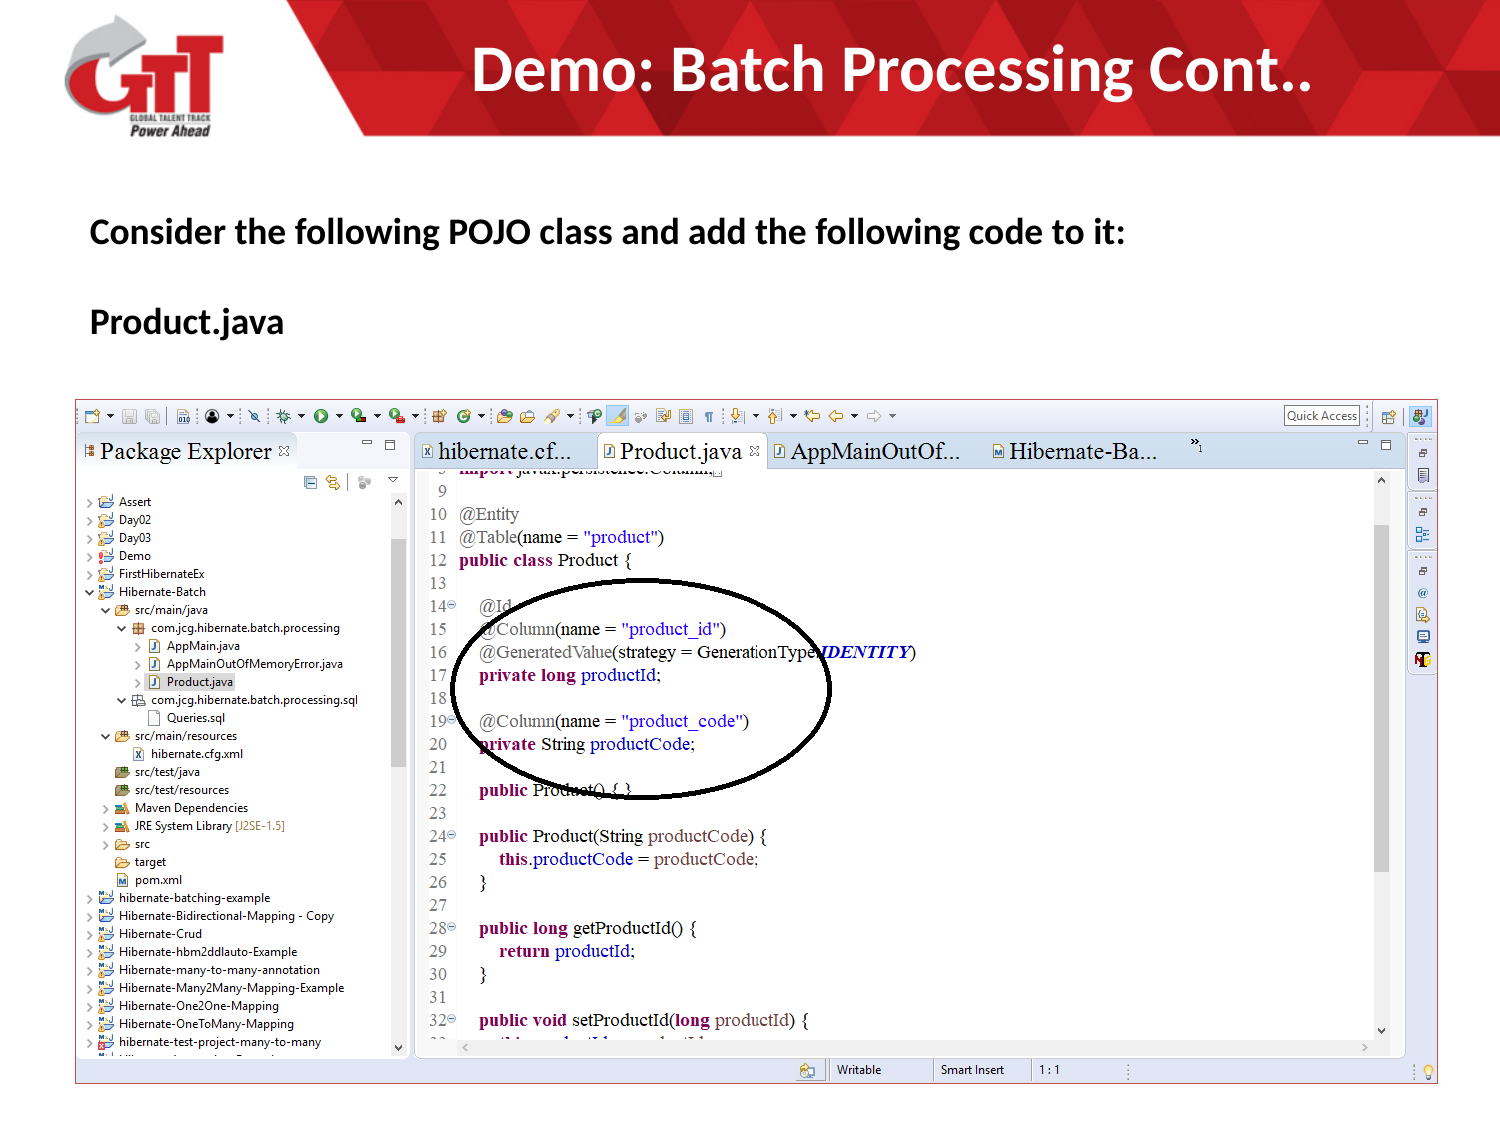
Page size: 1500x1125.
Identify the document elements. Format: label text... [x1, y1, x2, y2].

title Demo: Batch Processing Cont.. [324, 12, 1463, 118]
picture [0, 0, 1500, 1125]
text_box Consider the following POJO class and add the following code to it: Product.java [74, 199, 1413, 350]
